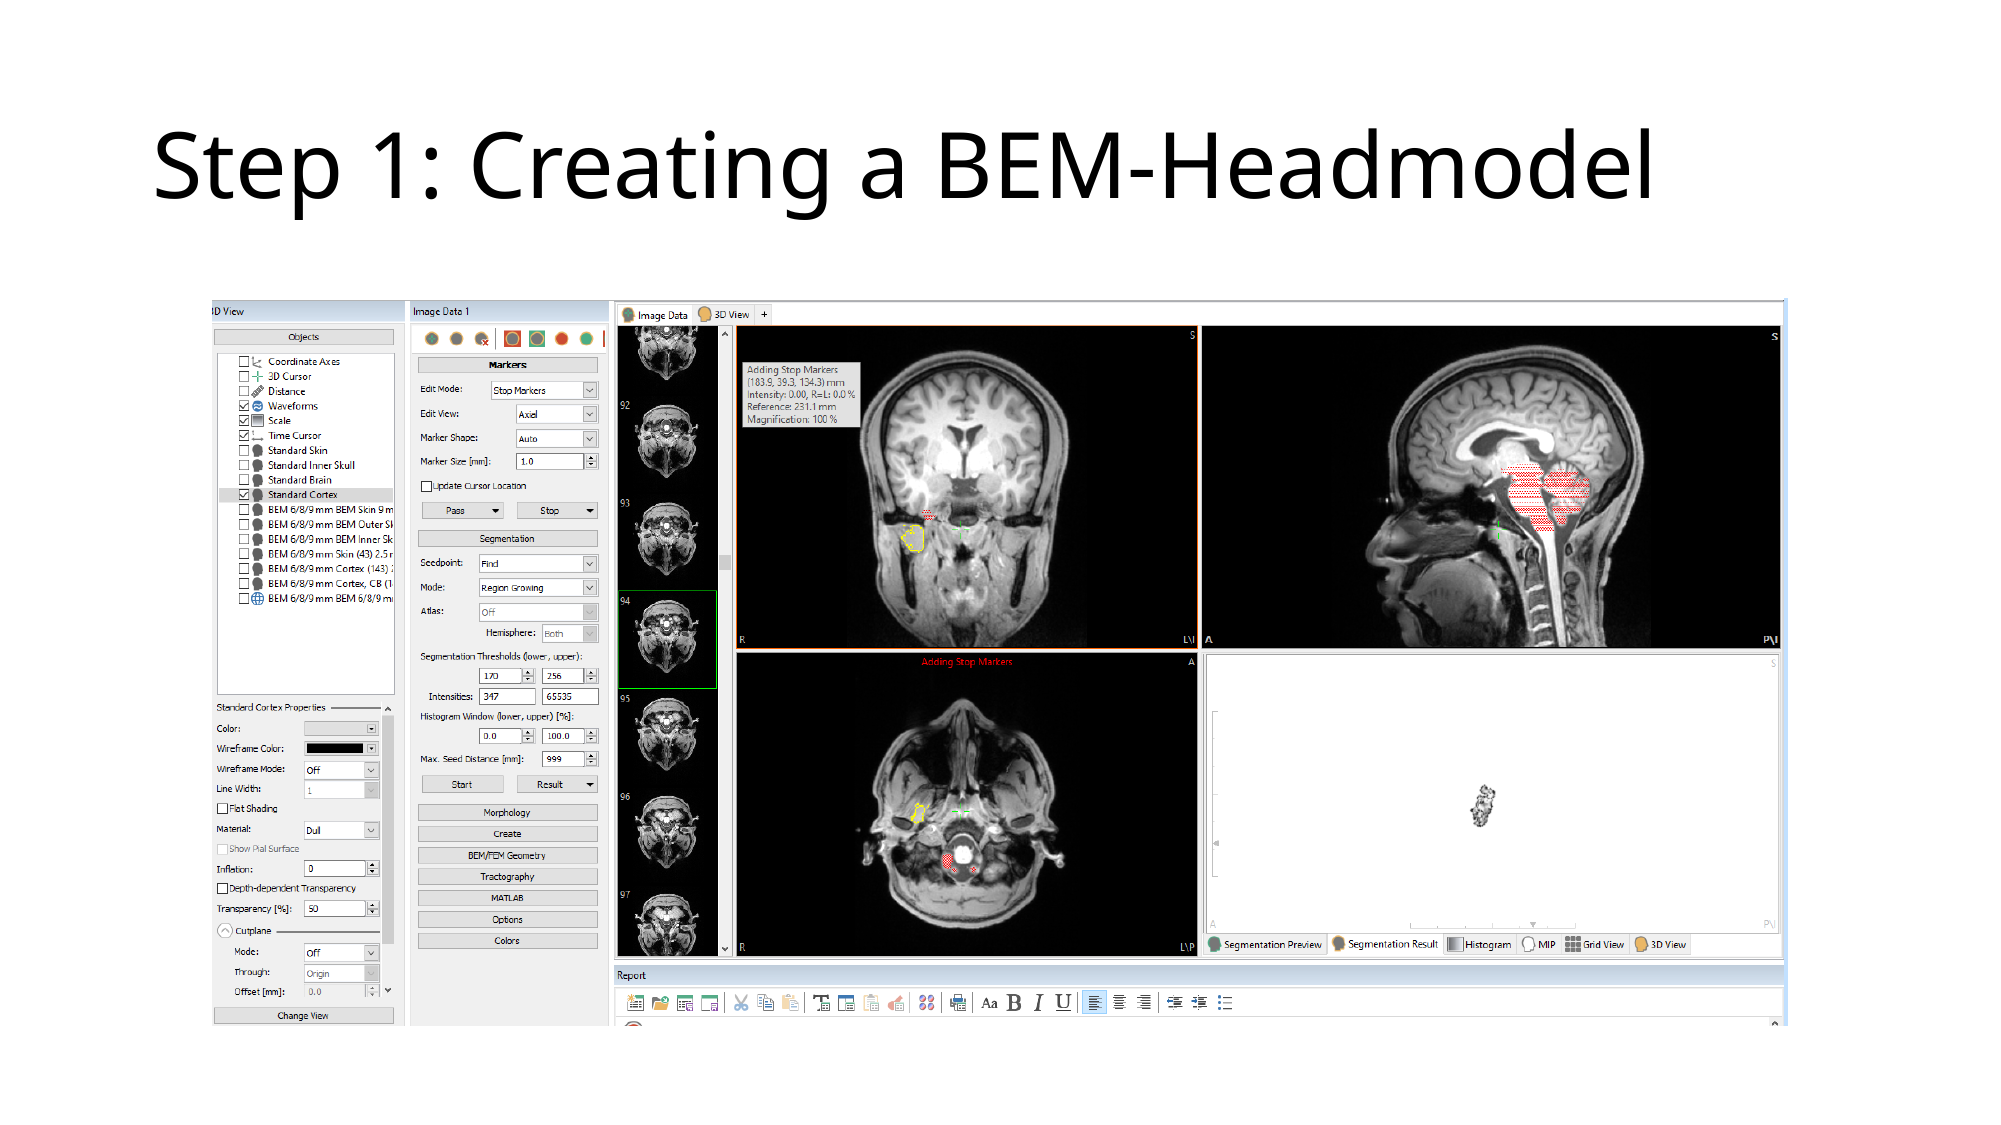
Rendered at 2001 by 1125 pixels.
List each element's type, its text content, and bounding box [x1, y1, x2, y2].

picture [212, 298, 1788, 1026]
title Step 1: Creating a BEM-Headmodel [137, 59, 1863, 278]
